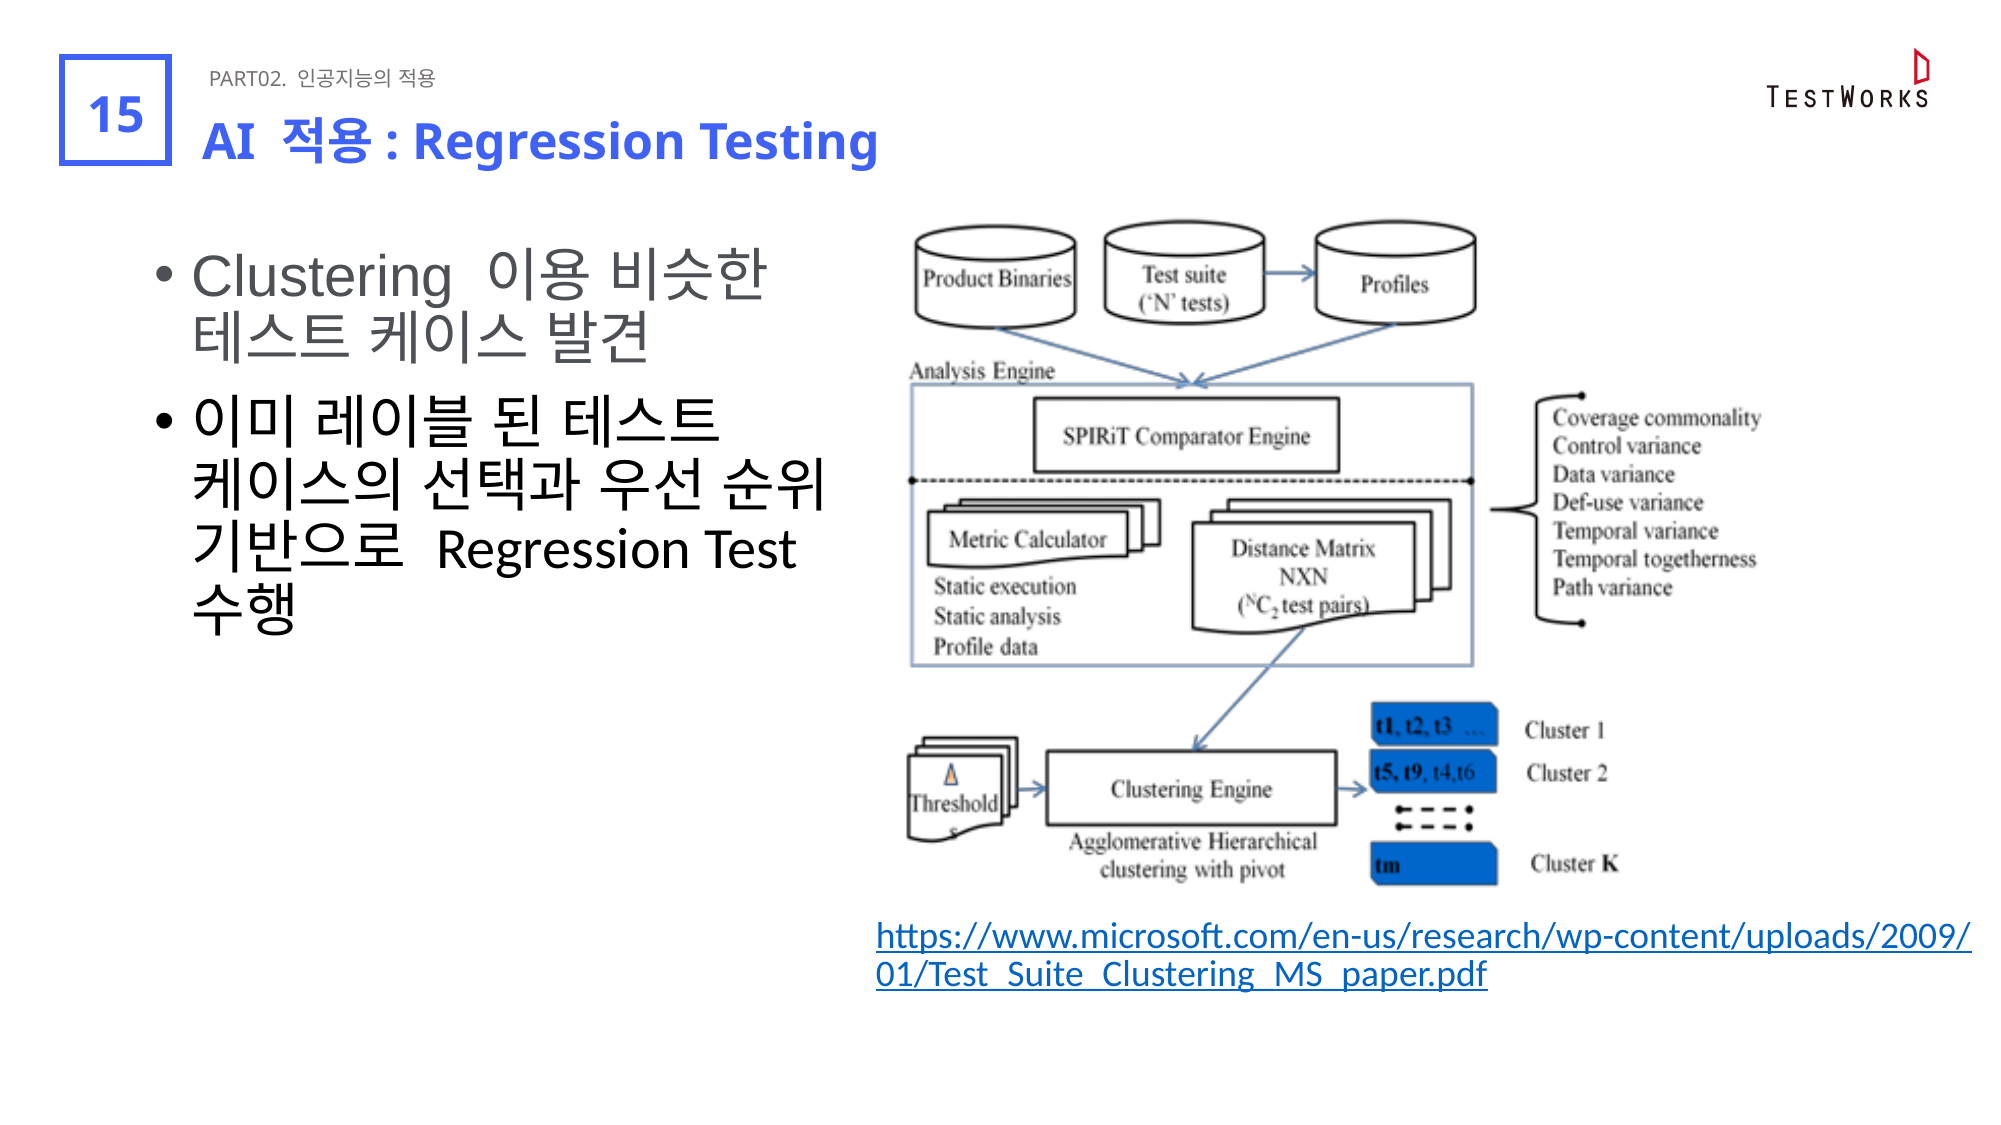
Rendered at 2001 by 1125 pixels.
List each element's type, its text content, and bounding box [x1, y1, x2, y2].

text_box PART02. 인공지능의 적용 [193, 46, 452, 99]
picture [1766, 46, 1931, 112]
text_box Clustering 이용 비슷한 테스트 케이스 발견 이미 레이블 된 테스트 케이스의 선택과 우선 순위 기반으로 Regression Test 수행 [139, 238, 891, 780]
text_box 8 [83, 164, 143, 173]
text_box https://www.microsoft.com/en-us/research/wp-content/uploads/2009/01/Test_Suite_Clustering_MS_paper.pdf [861, 903, 2000, 1009]
picture [891, 196, 1770, 904]
text_box [61, 150, 169, 164]
text_box AI 적용: Regression Testing [187, 102, 1582, 177]
text_box [61, 56, 169, 71]
text_box 15 [56, 71, 175, 150]
